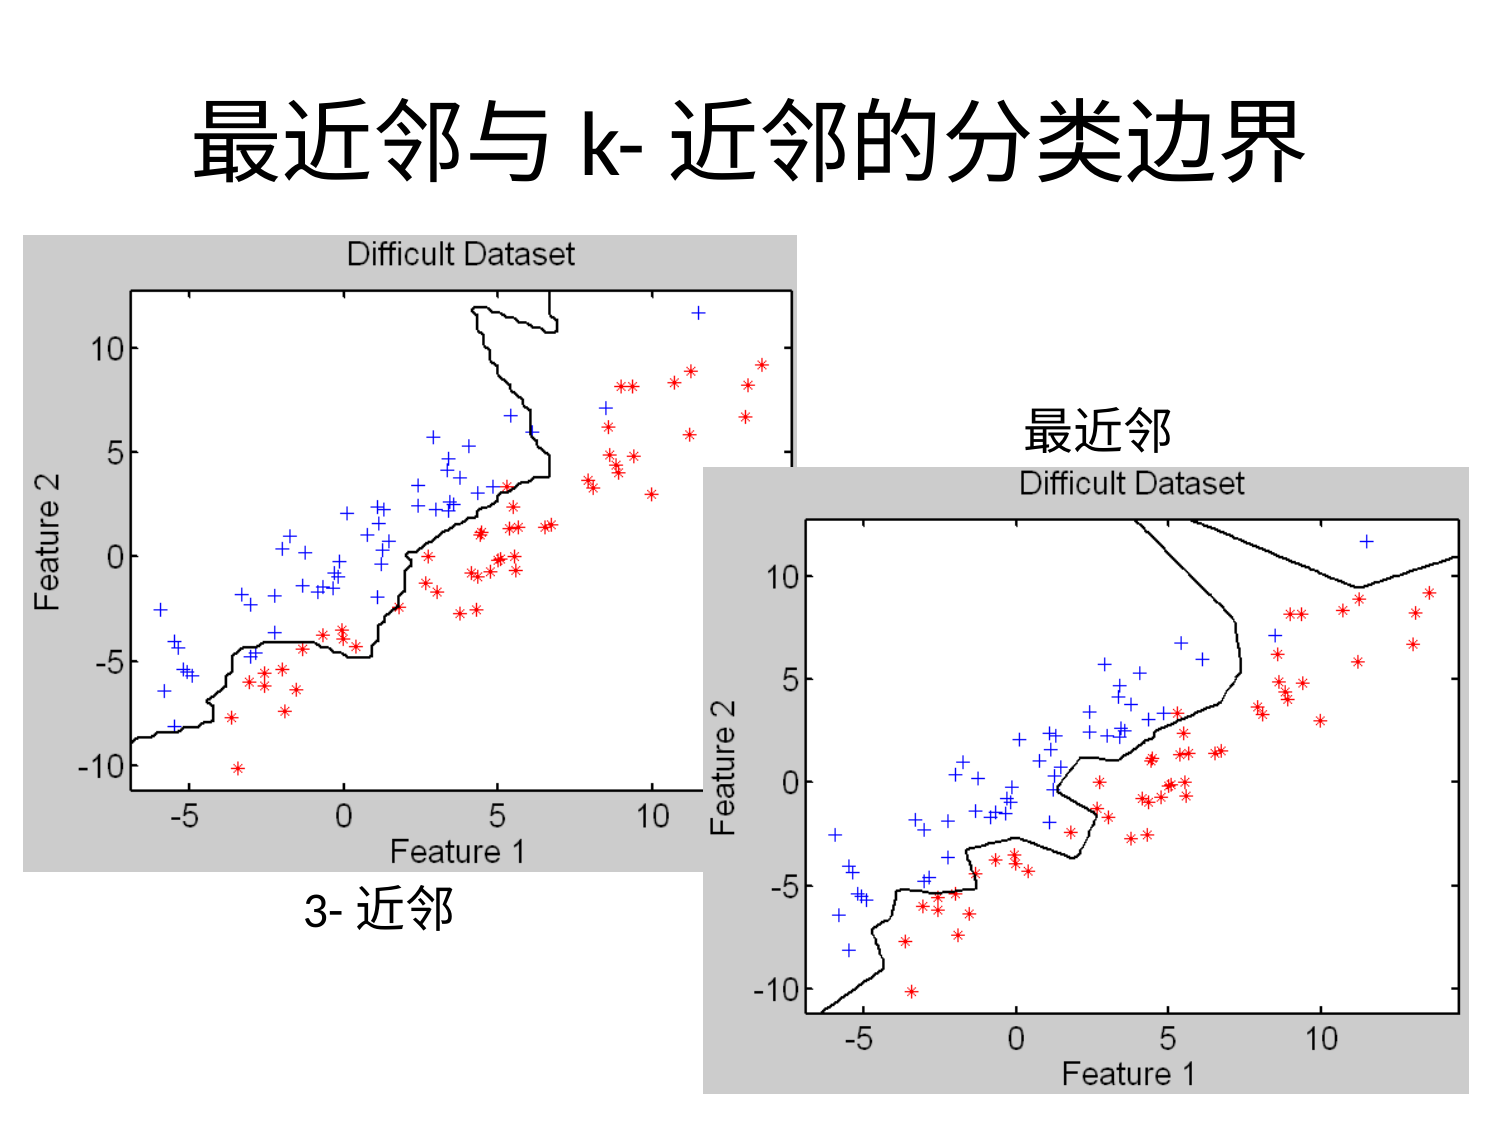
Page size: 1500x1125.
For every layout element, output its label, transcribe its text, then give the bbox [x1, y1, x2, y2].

text_box 最近邻 [1008, 392, 1189, 466]
title 最近邻与k-近邻的分类边界 [75, 45, 1425, 233]
text_box 3-近邻 [288, 880, 471, 945]
picture [23, 235, 1469, 1095]
